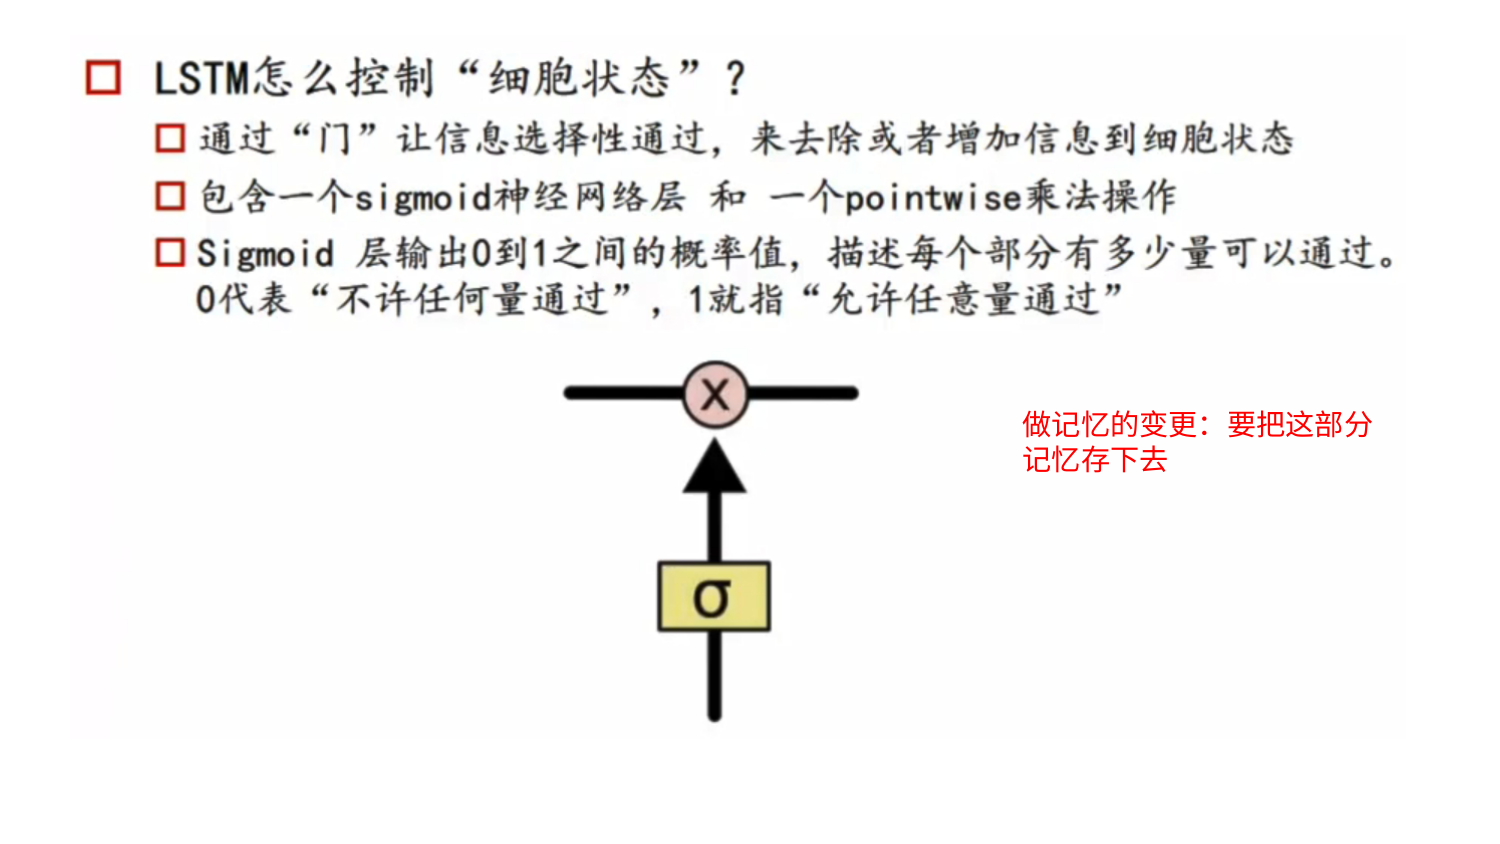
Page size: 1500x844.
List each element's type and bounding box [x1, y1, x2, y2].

picture [70, 34, 1406, 739]
